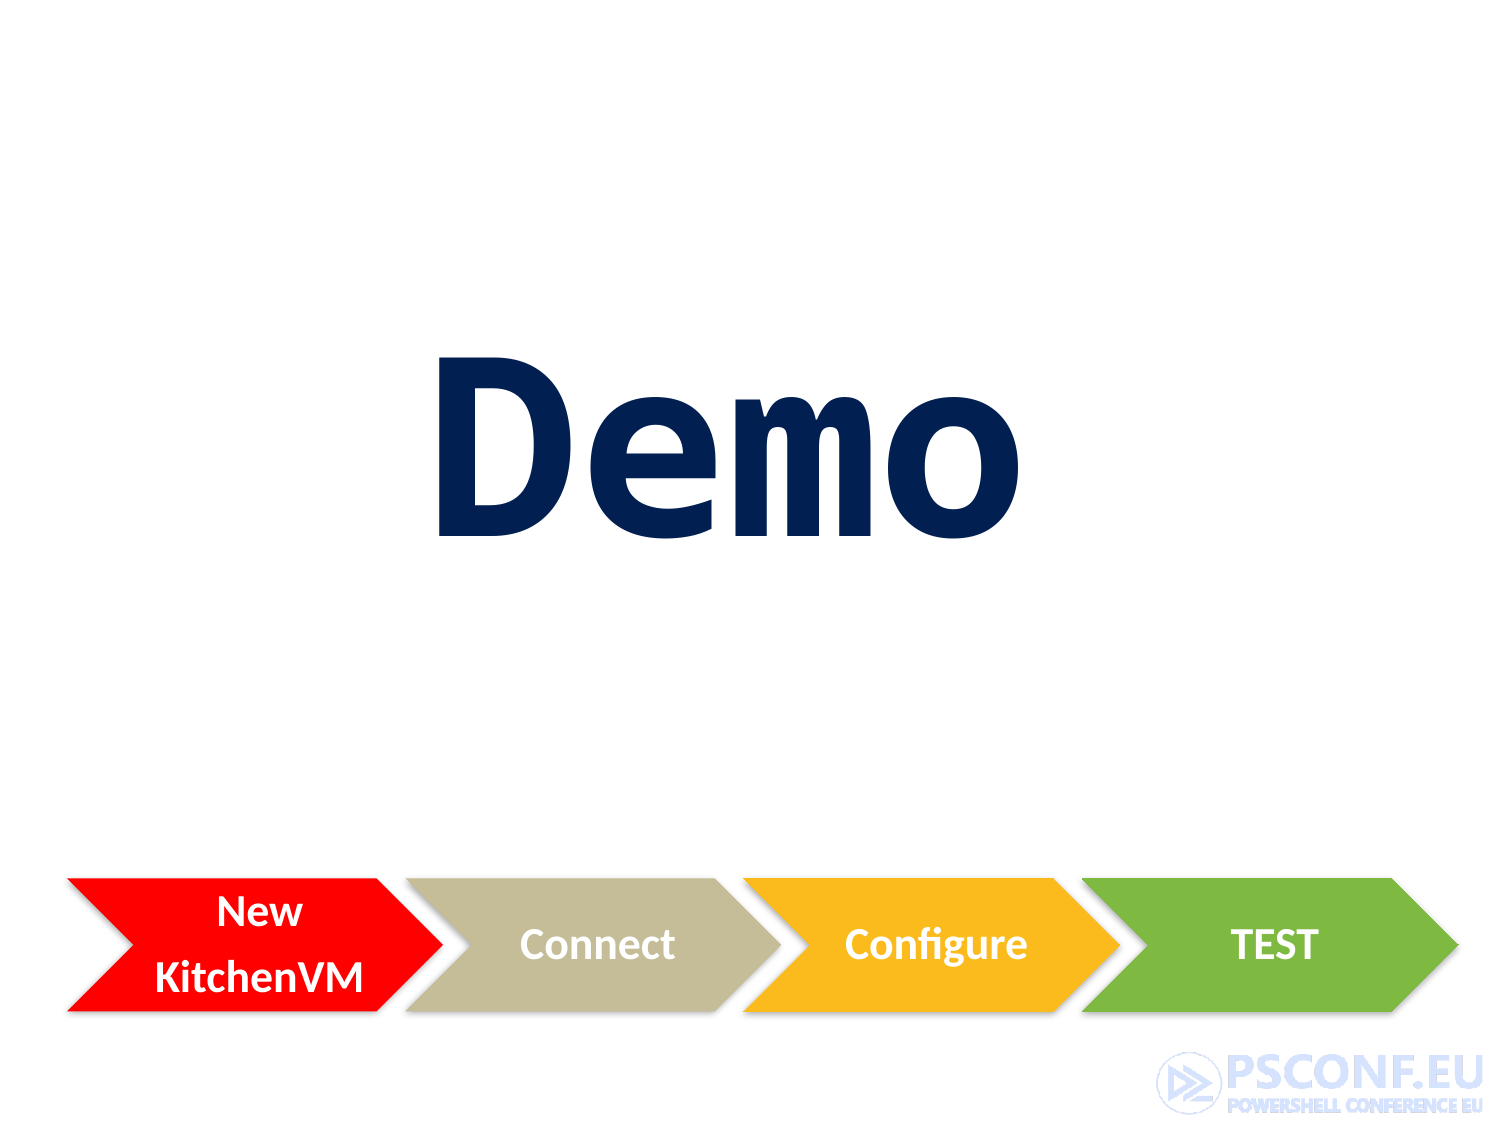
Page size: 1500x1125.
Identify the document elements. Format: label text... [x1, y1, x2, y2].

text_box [66, 878, 1459, 1012]
title Demo [53, 278, 1404, 622]
